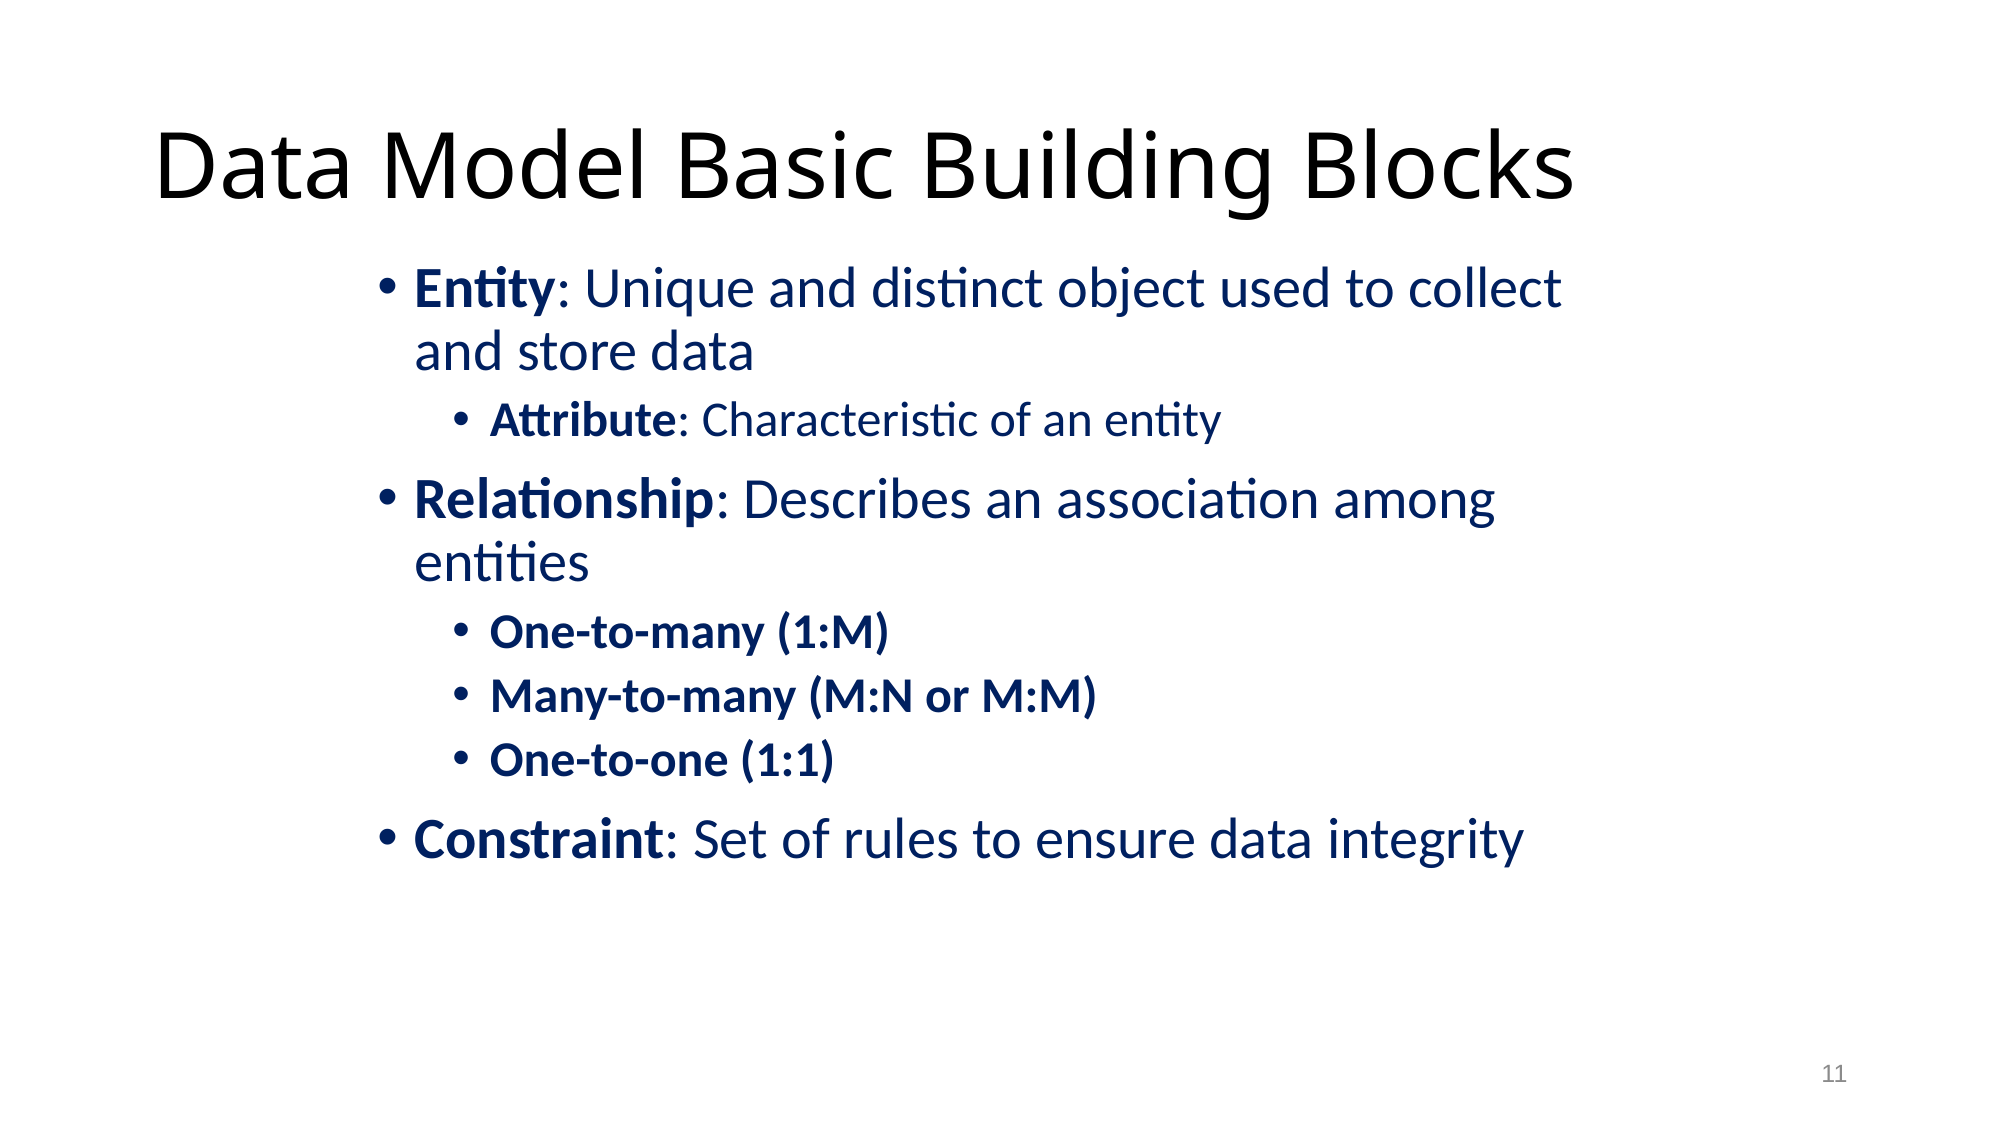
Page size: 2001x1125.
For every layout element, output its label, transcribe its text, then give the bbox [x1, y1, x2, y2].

list Entity: Unique and distinct object used to collect and store data Attribute: Characteristic of an entity Relationship: Describes an association among entities One-to-many (1:M) Many-to-many (M:N or M:M) One-to-one (1:1) Constraint: Set of rules to ensure data integrity [362, 249, 1638, 1025]
title Data Model Basic Building Blocks [137, 59, 1863, 278]
slide_number 11 [1412, 1042, 1863, 1103]
